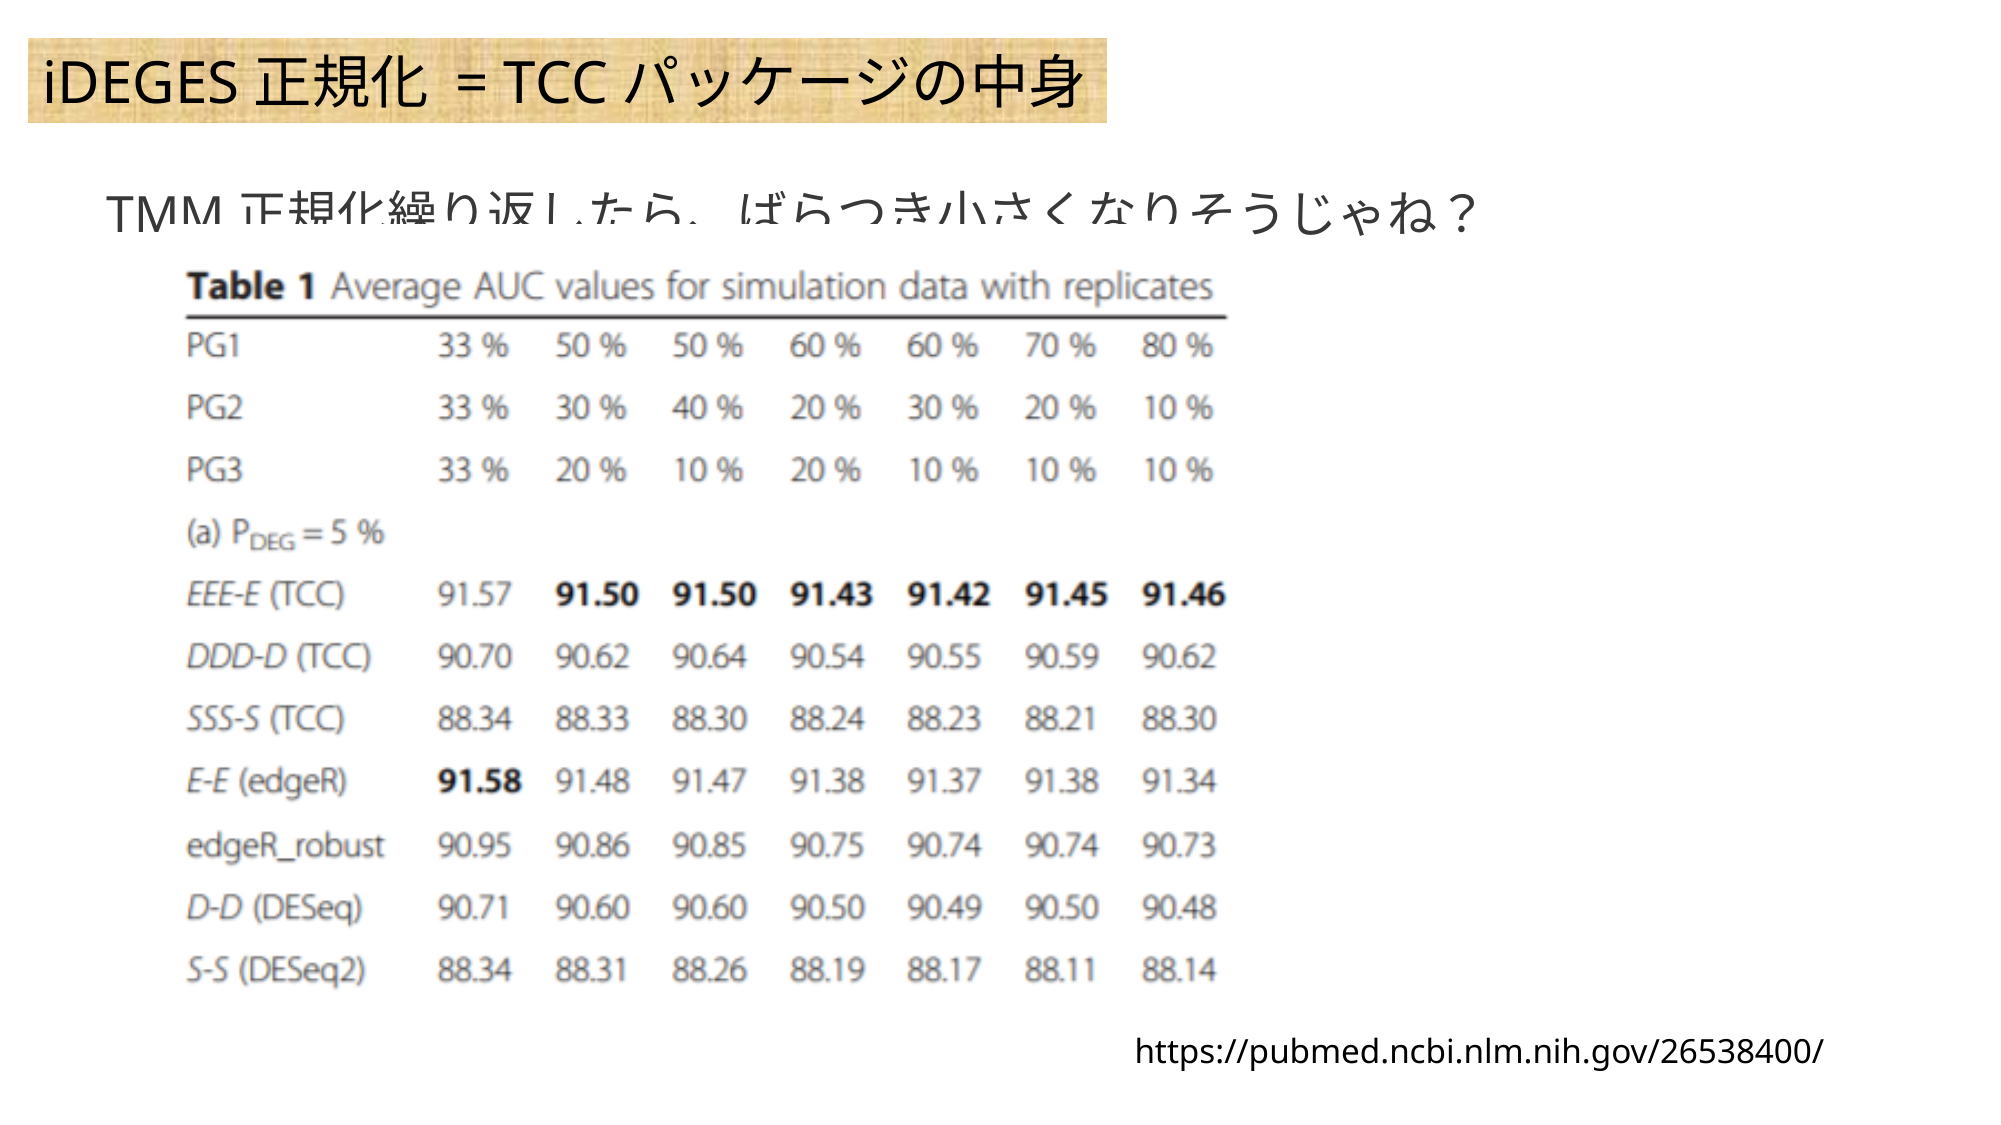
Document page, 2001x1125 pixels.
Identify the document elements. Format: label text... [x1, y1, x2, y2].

text_box iDEGES正規化 = TCCパッケージの中身 [28, 38, 1107, 123]
picture [169, 224, 1233, 999]
text_box TMM正規化繰り返したら、ばらつき小さくなりそうじゃね？ [92, 144, 1550, 250]
text_box https://pubmed.ncbi.nlm.nih.gov/26538400/ [1119, 1022, 1844, 1078]
